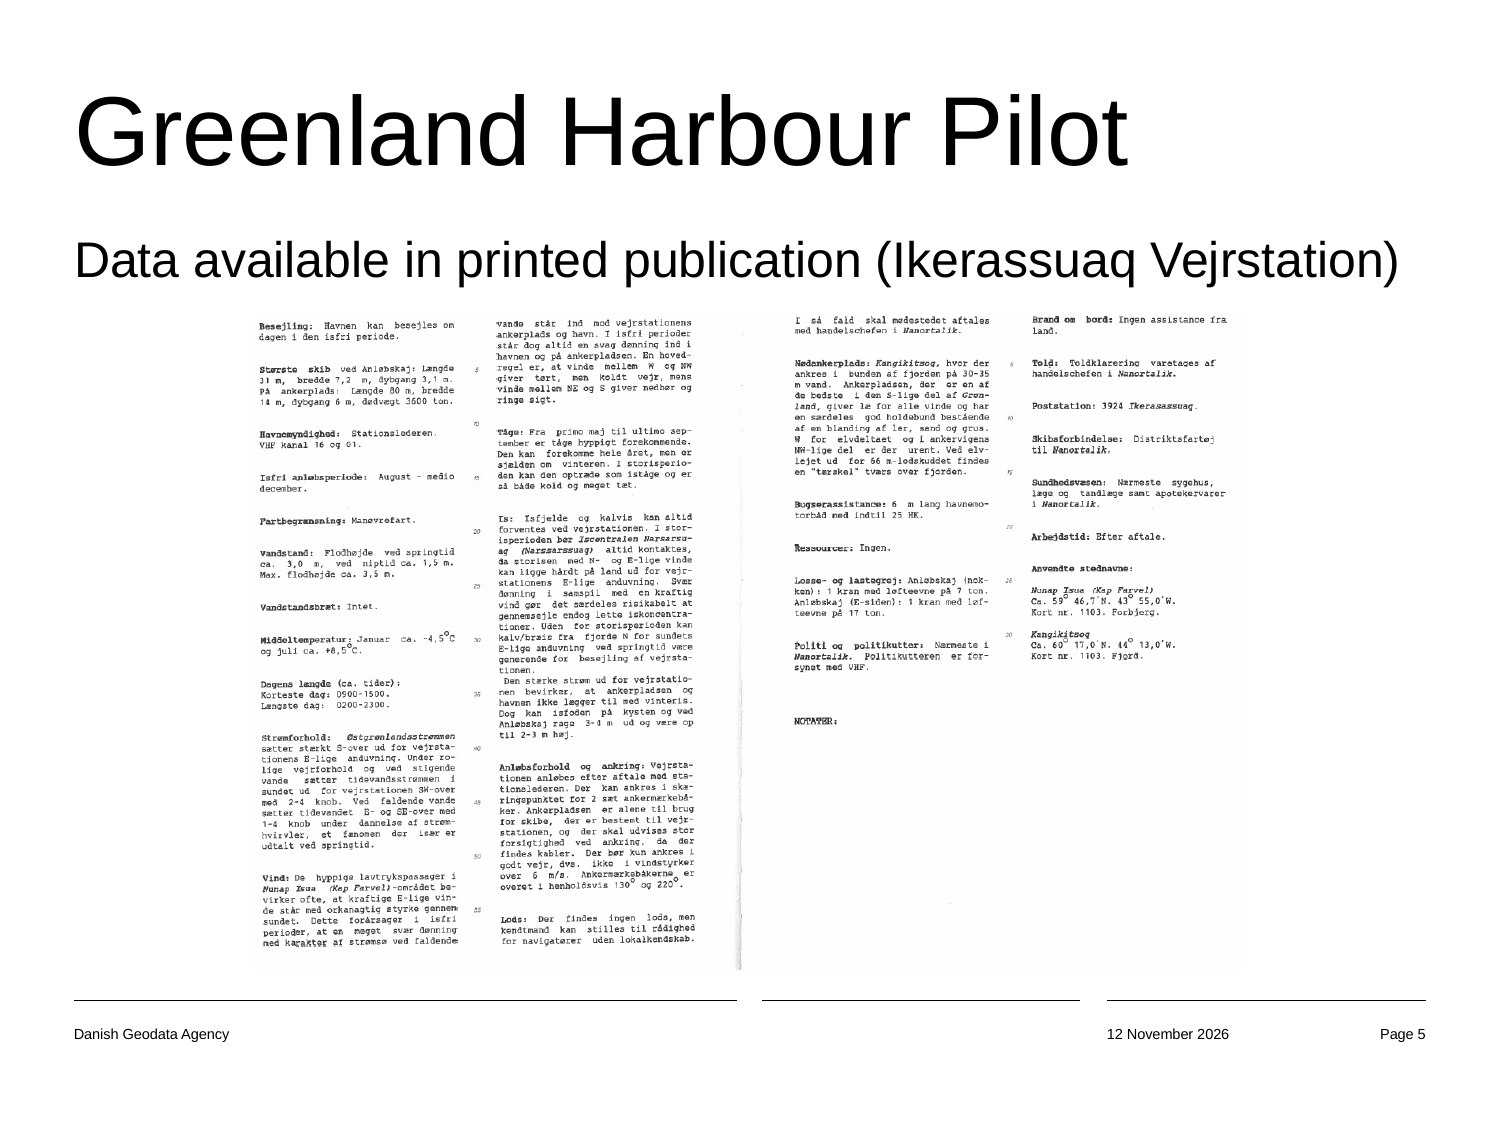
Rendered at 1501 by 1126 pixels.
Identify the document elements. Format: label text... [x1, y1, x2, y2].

footer Danish Geodata Agency [73, 1024, 737, 1085]
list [255, 314, 1245, 971]
slide_number Page 5 [1305, 1024, 1426, 1085]
title Greenland Harbour Pilot Data available in printed publication (Ikerassuaq Vejrstation) [74, 82, 1426, 295]
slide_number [1106, 1024, 1295, 1085]
